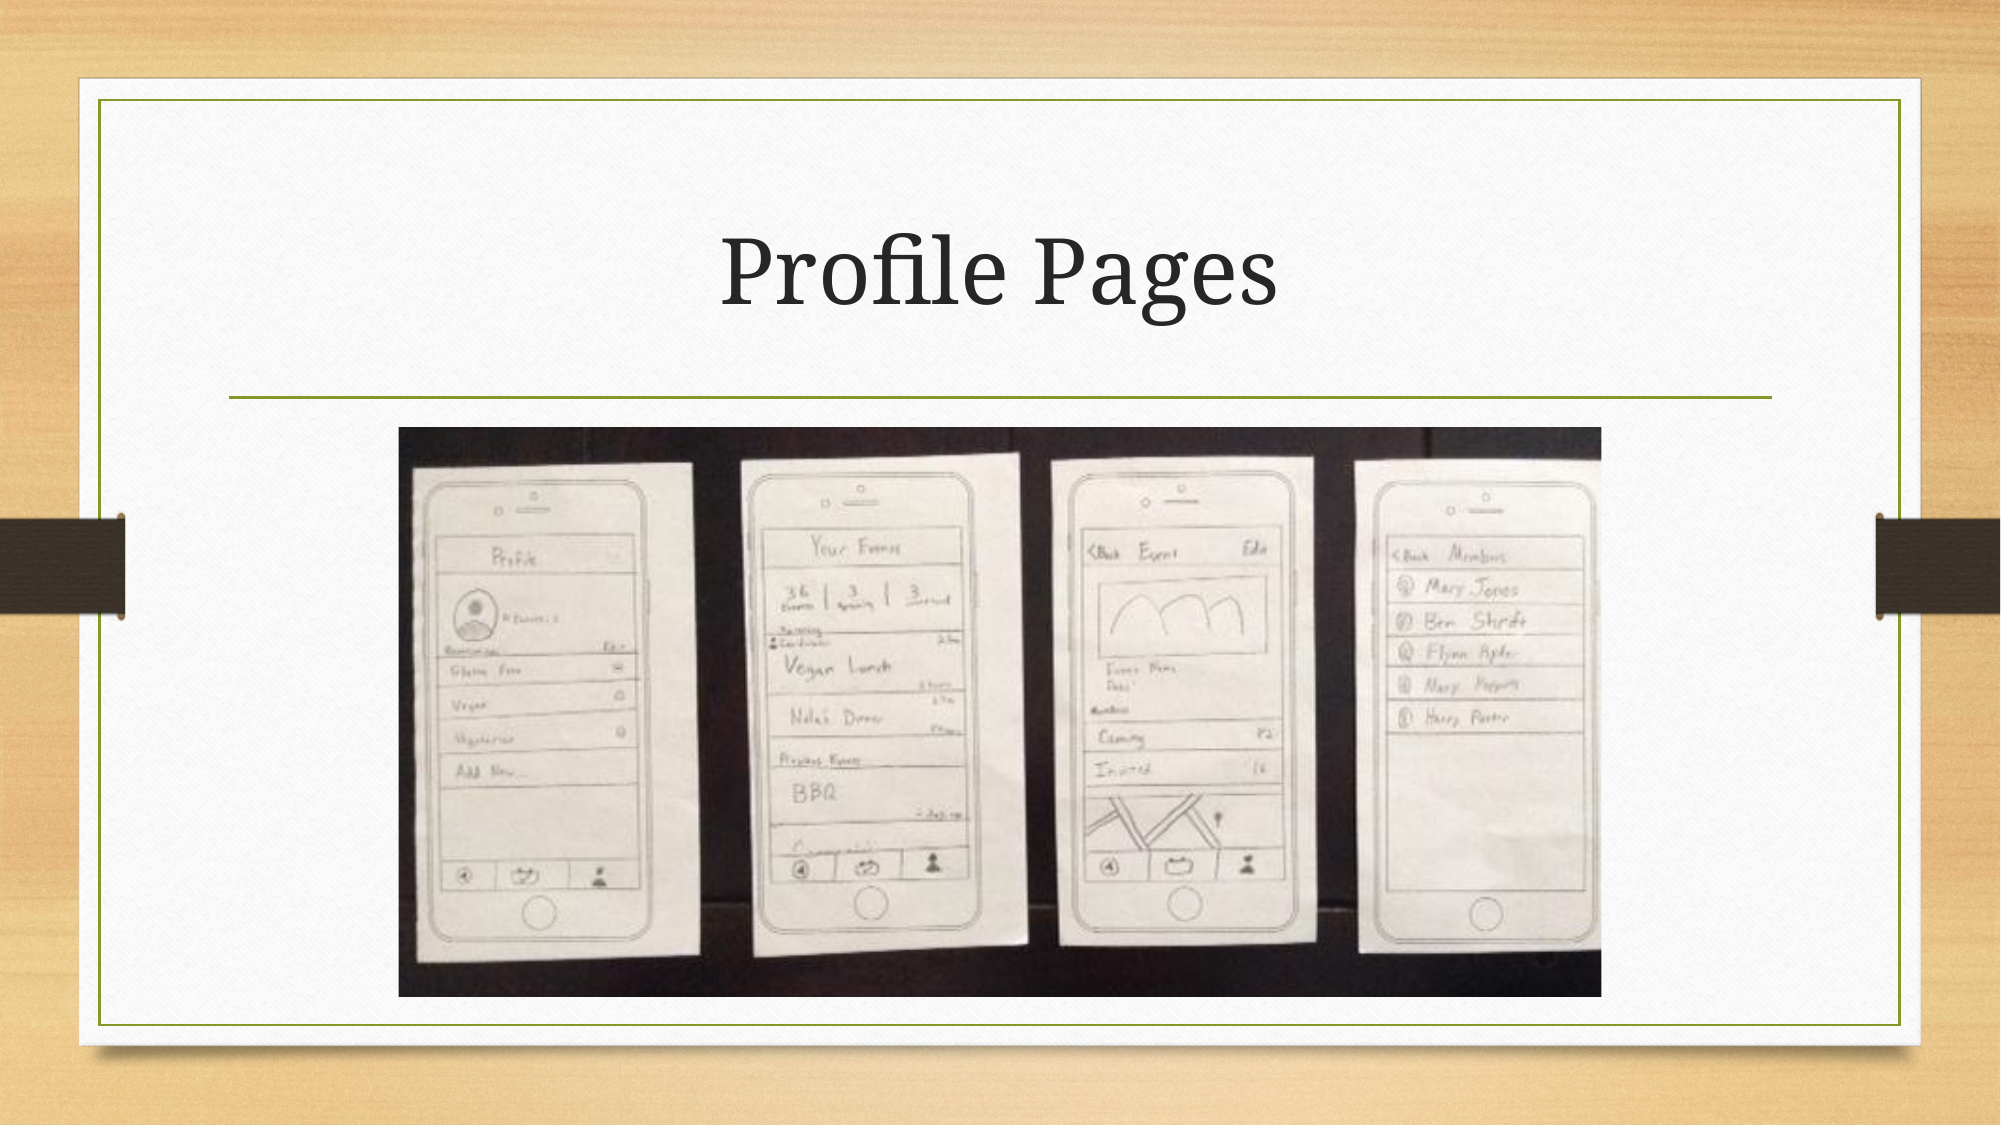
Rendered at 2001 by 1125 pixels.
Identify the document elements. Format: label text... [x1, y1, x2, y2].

picture [0, 0, 2001, 1125]
title Profile Pages [212, 161, 1788, 375]
